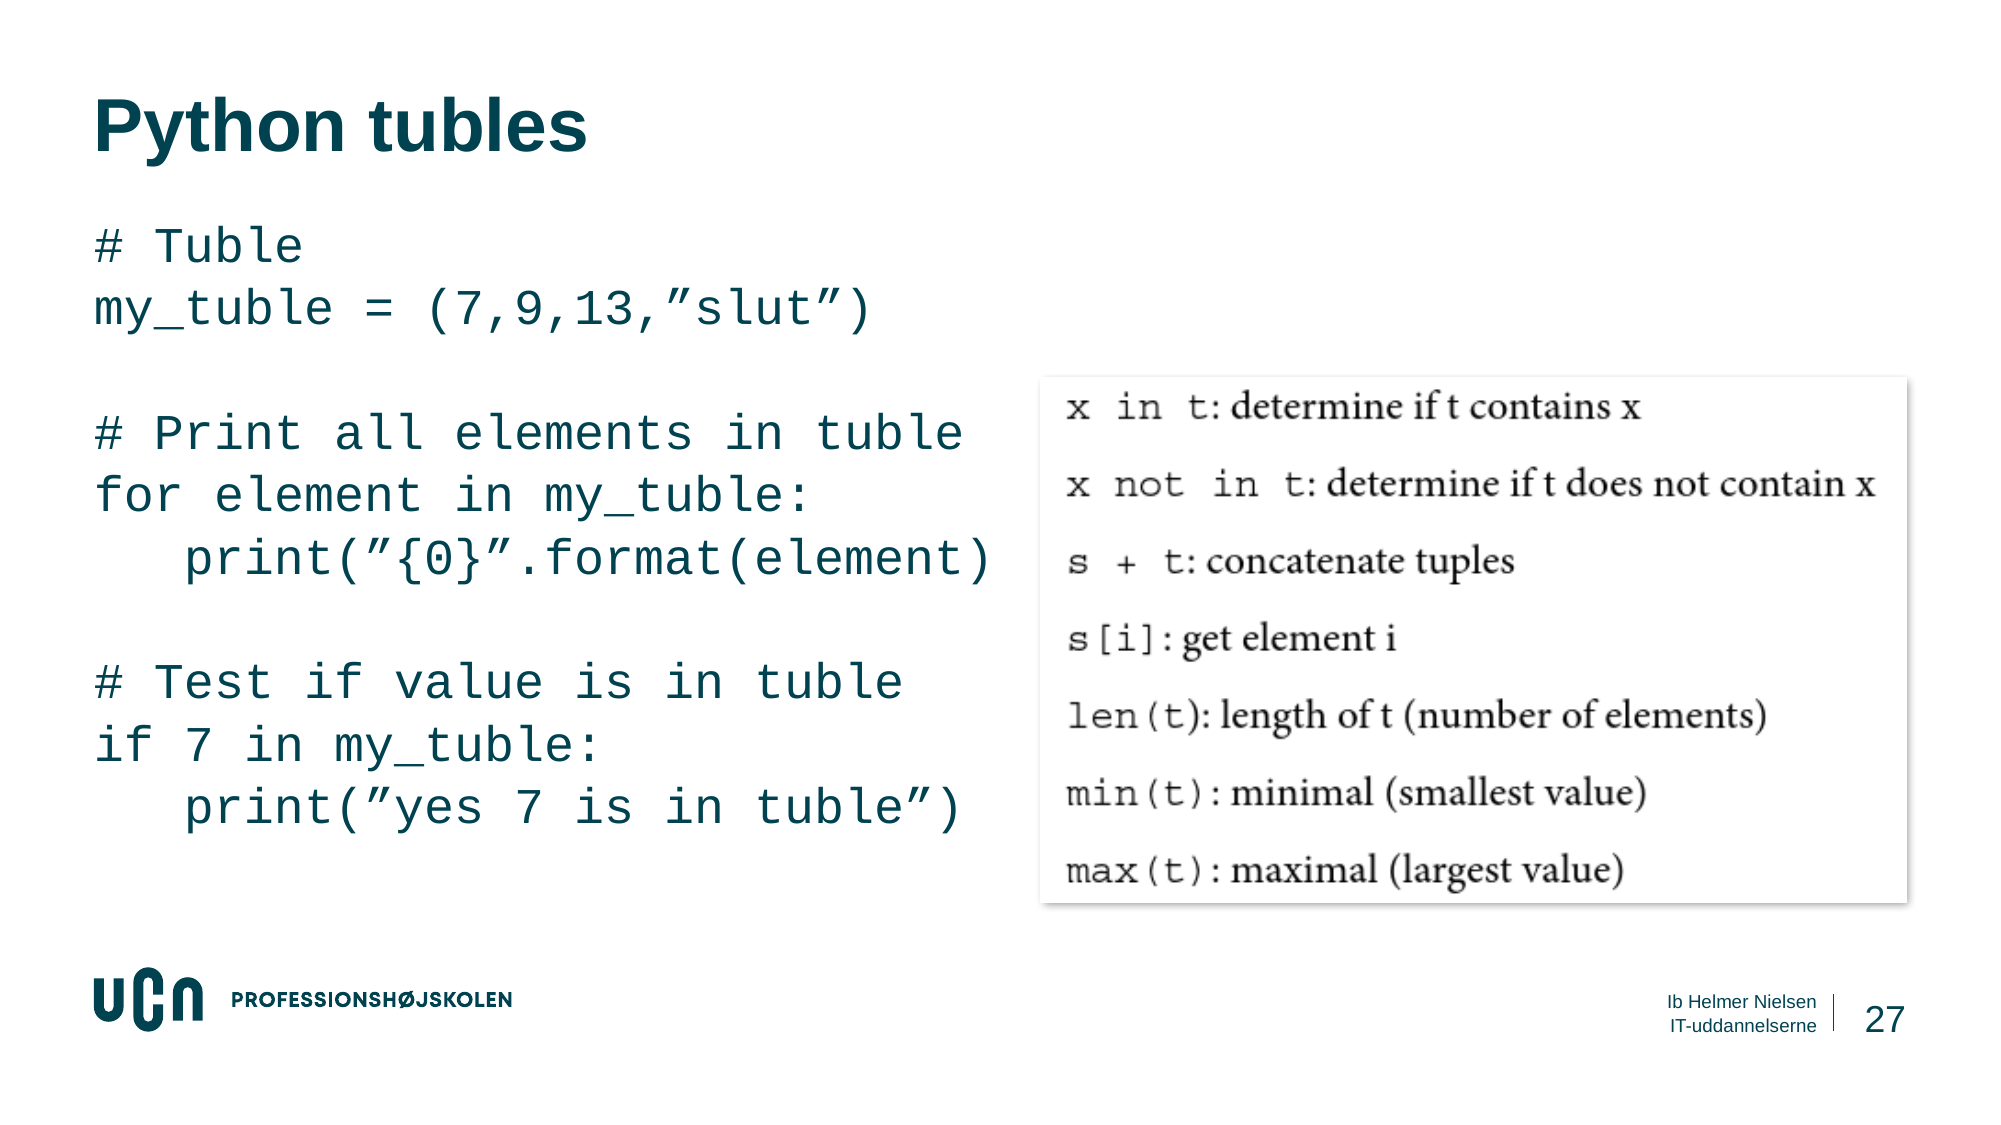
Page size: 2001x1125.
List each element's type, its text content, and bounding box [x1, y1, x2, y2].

title Python tubles [93, 88, 1907, 209]
list # Tuble my_tuble = (7,9,13,”slut”) # Print all elements in tuble for element in my_tuble: print(”{0}”.format(element) # Test if value is in tuble if 7 in my_tuble: print(”yes 7 is in tuble”) [93, 209, 1907, 938]
picture [1040, 377, 1907, 903]
slide_number 27 [1834, 955, 1907, 1041]
